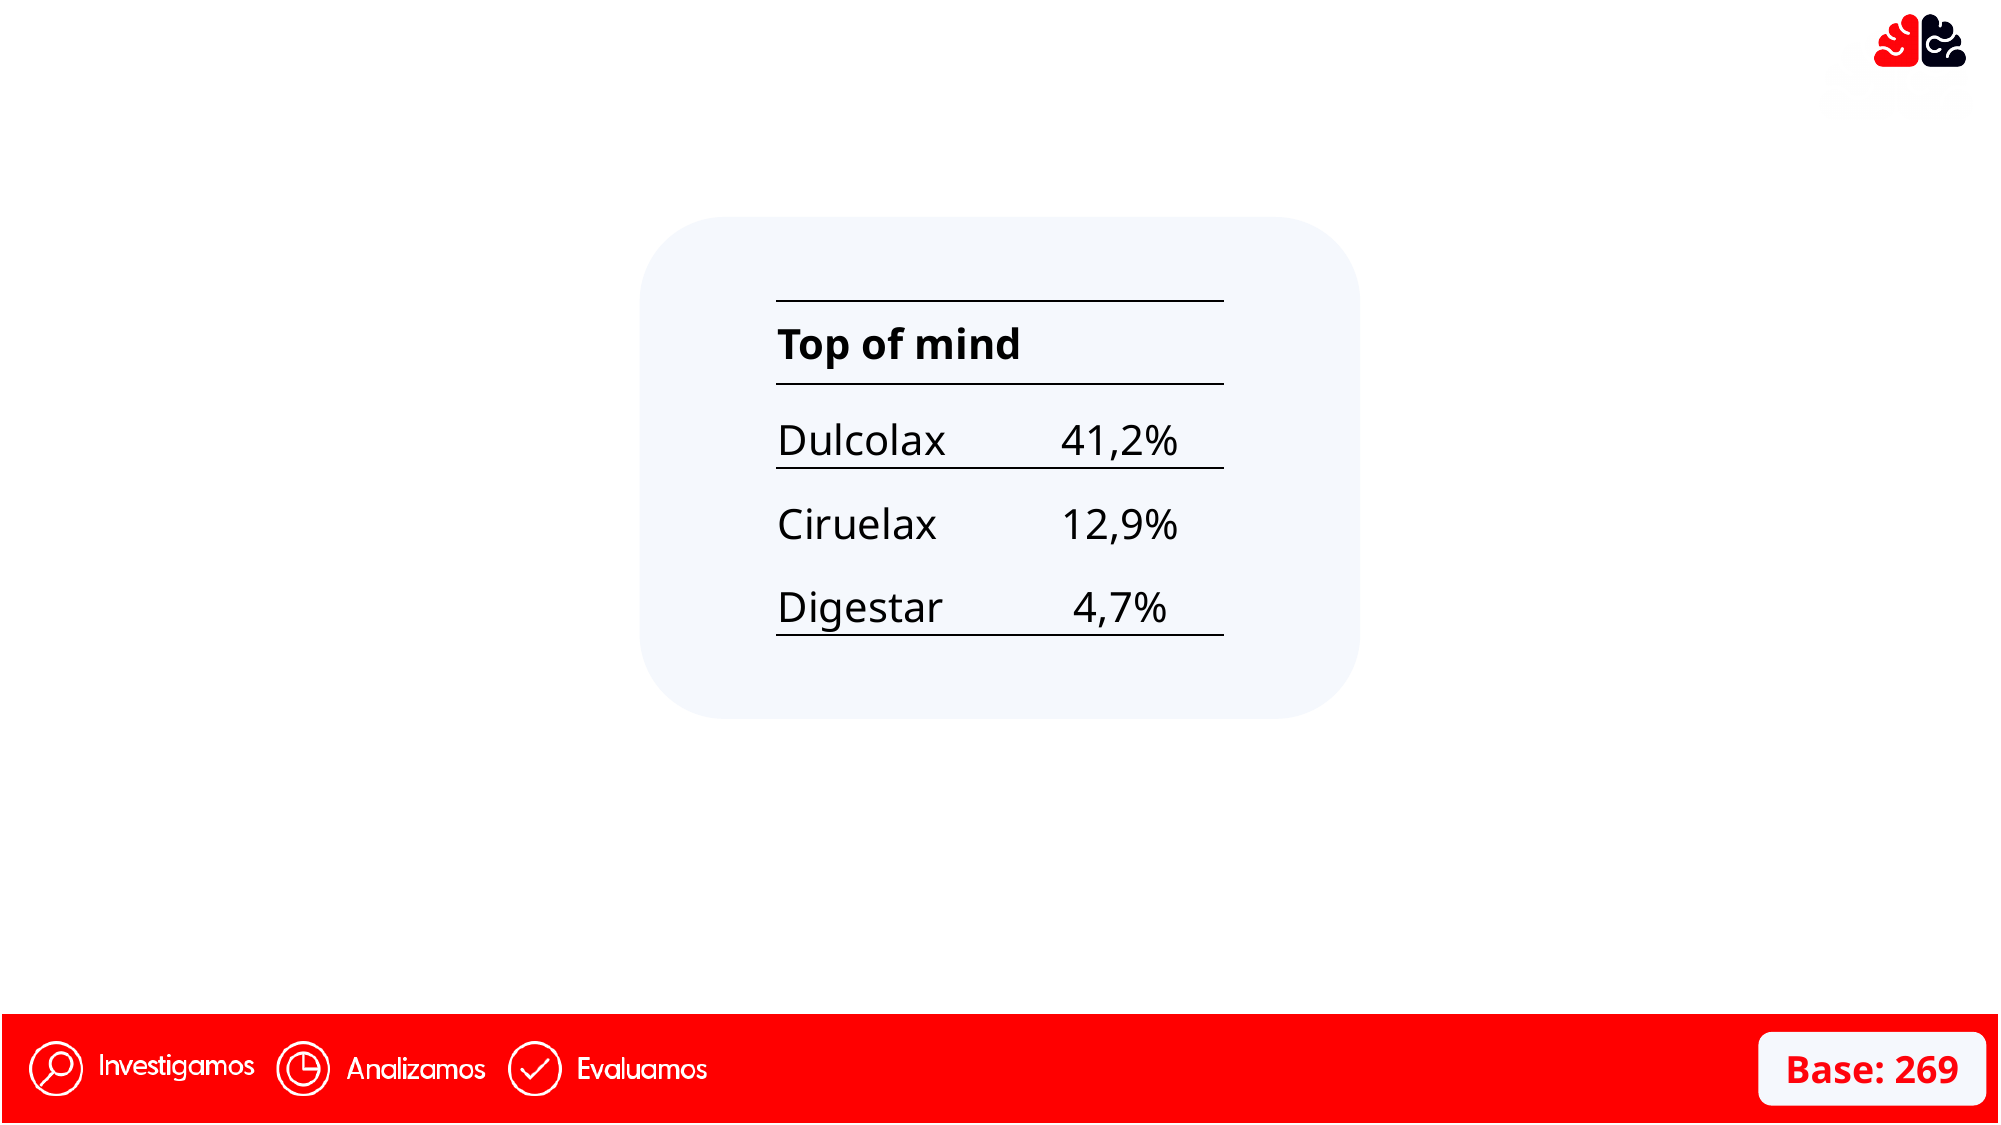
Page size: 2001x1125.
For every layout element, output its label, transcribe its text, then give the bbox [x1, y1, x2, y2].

table_cell Dulcolax [776, 385, 1018, 467]
text_box [0, 1011, 2000, 1125]
picture [1818, 14, 1974, 122]
table_cell 12,9% [1018, 469, 1224, 552]
table_header Top of mind [776, 302, 1224, 383]
text_box Base: 269 [1758, 1031, 1987, 1106]
picture [28, 1041, 708, 1097]
table_cell Digestar [776, 552, 1018, 634]
table_cell 41,2% [1018, 385, 1224, 467]
text_box [639, 216, 1361, 719]
table_cell 4,7% [1018, 552, 1224, 634]
table_cell Ciruelax [776, 469, 1018, 552]
